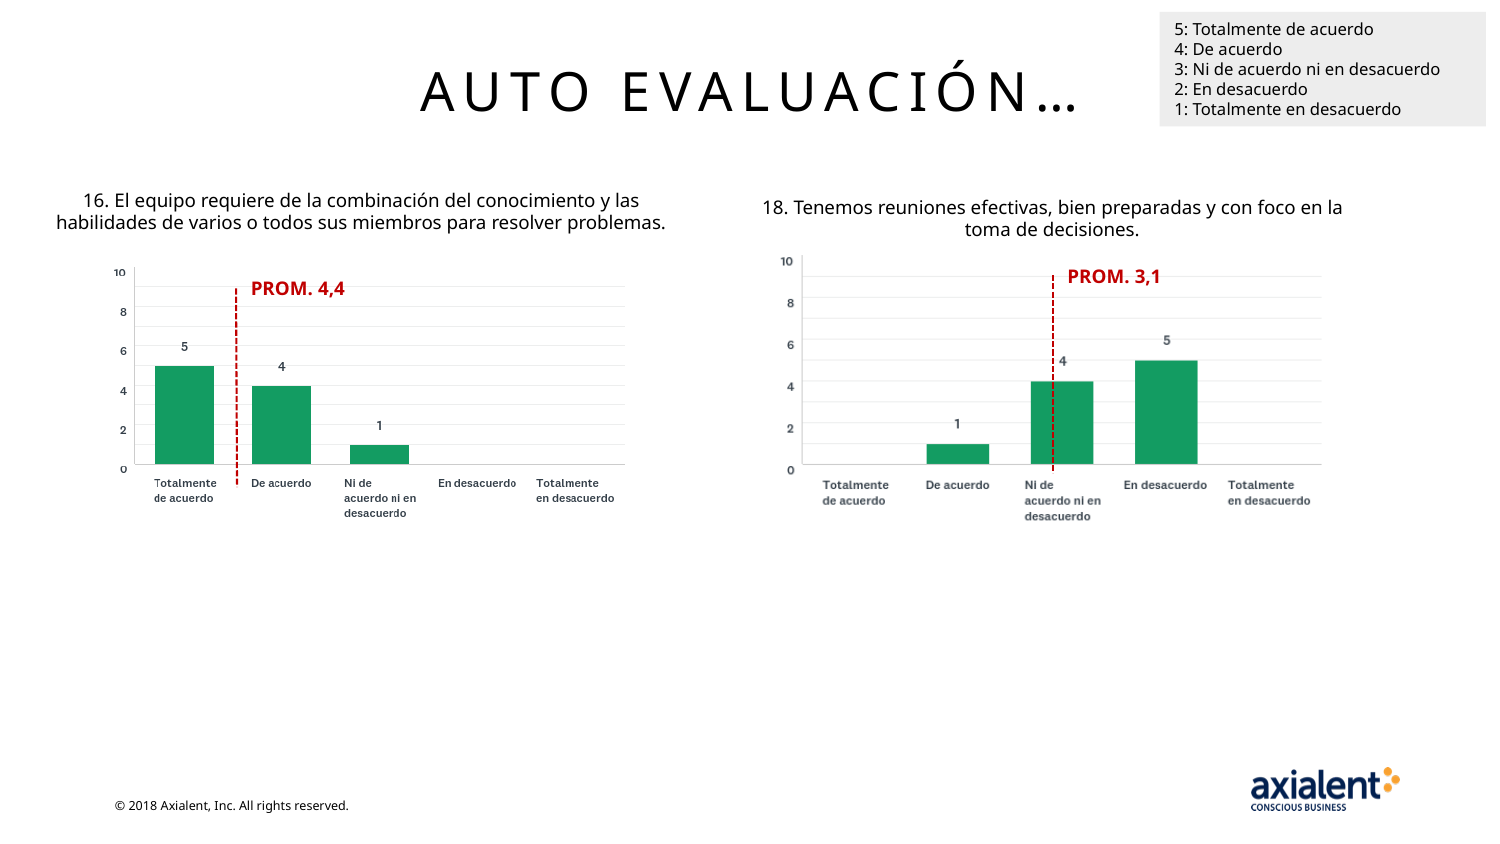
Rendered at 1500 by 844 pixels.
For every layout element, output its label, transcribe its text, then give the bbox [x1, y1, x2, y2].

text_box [32, 181, 689, 526]
text_box 5: Totalmente de acuerdo 4: De acuerdo 3: Ni de acuerdo ni en desacuerdo 2: En desacuerdo 1: Totalmente en desacuerdo [1159, 11, 1486, 127]
title Auto evaluación… [99, 56, 1159, 123]
picture [1251, 767, 1400, 811]
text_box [743, 188, 1361, 526]
